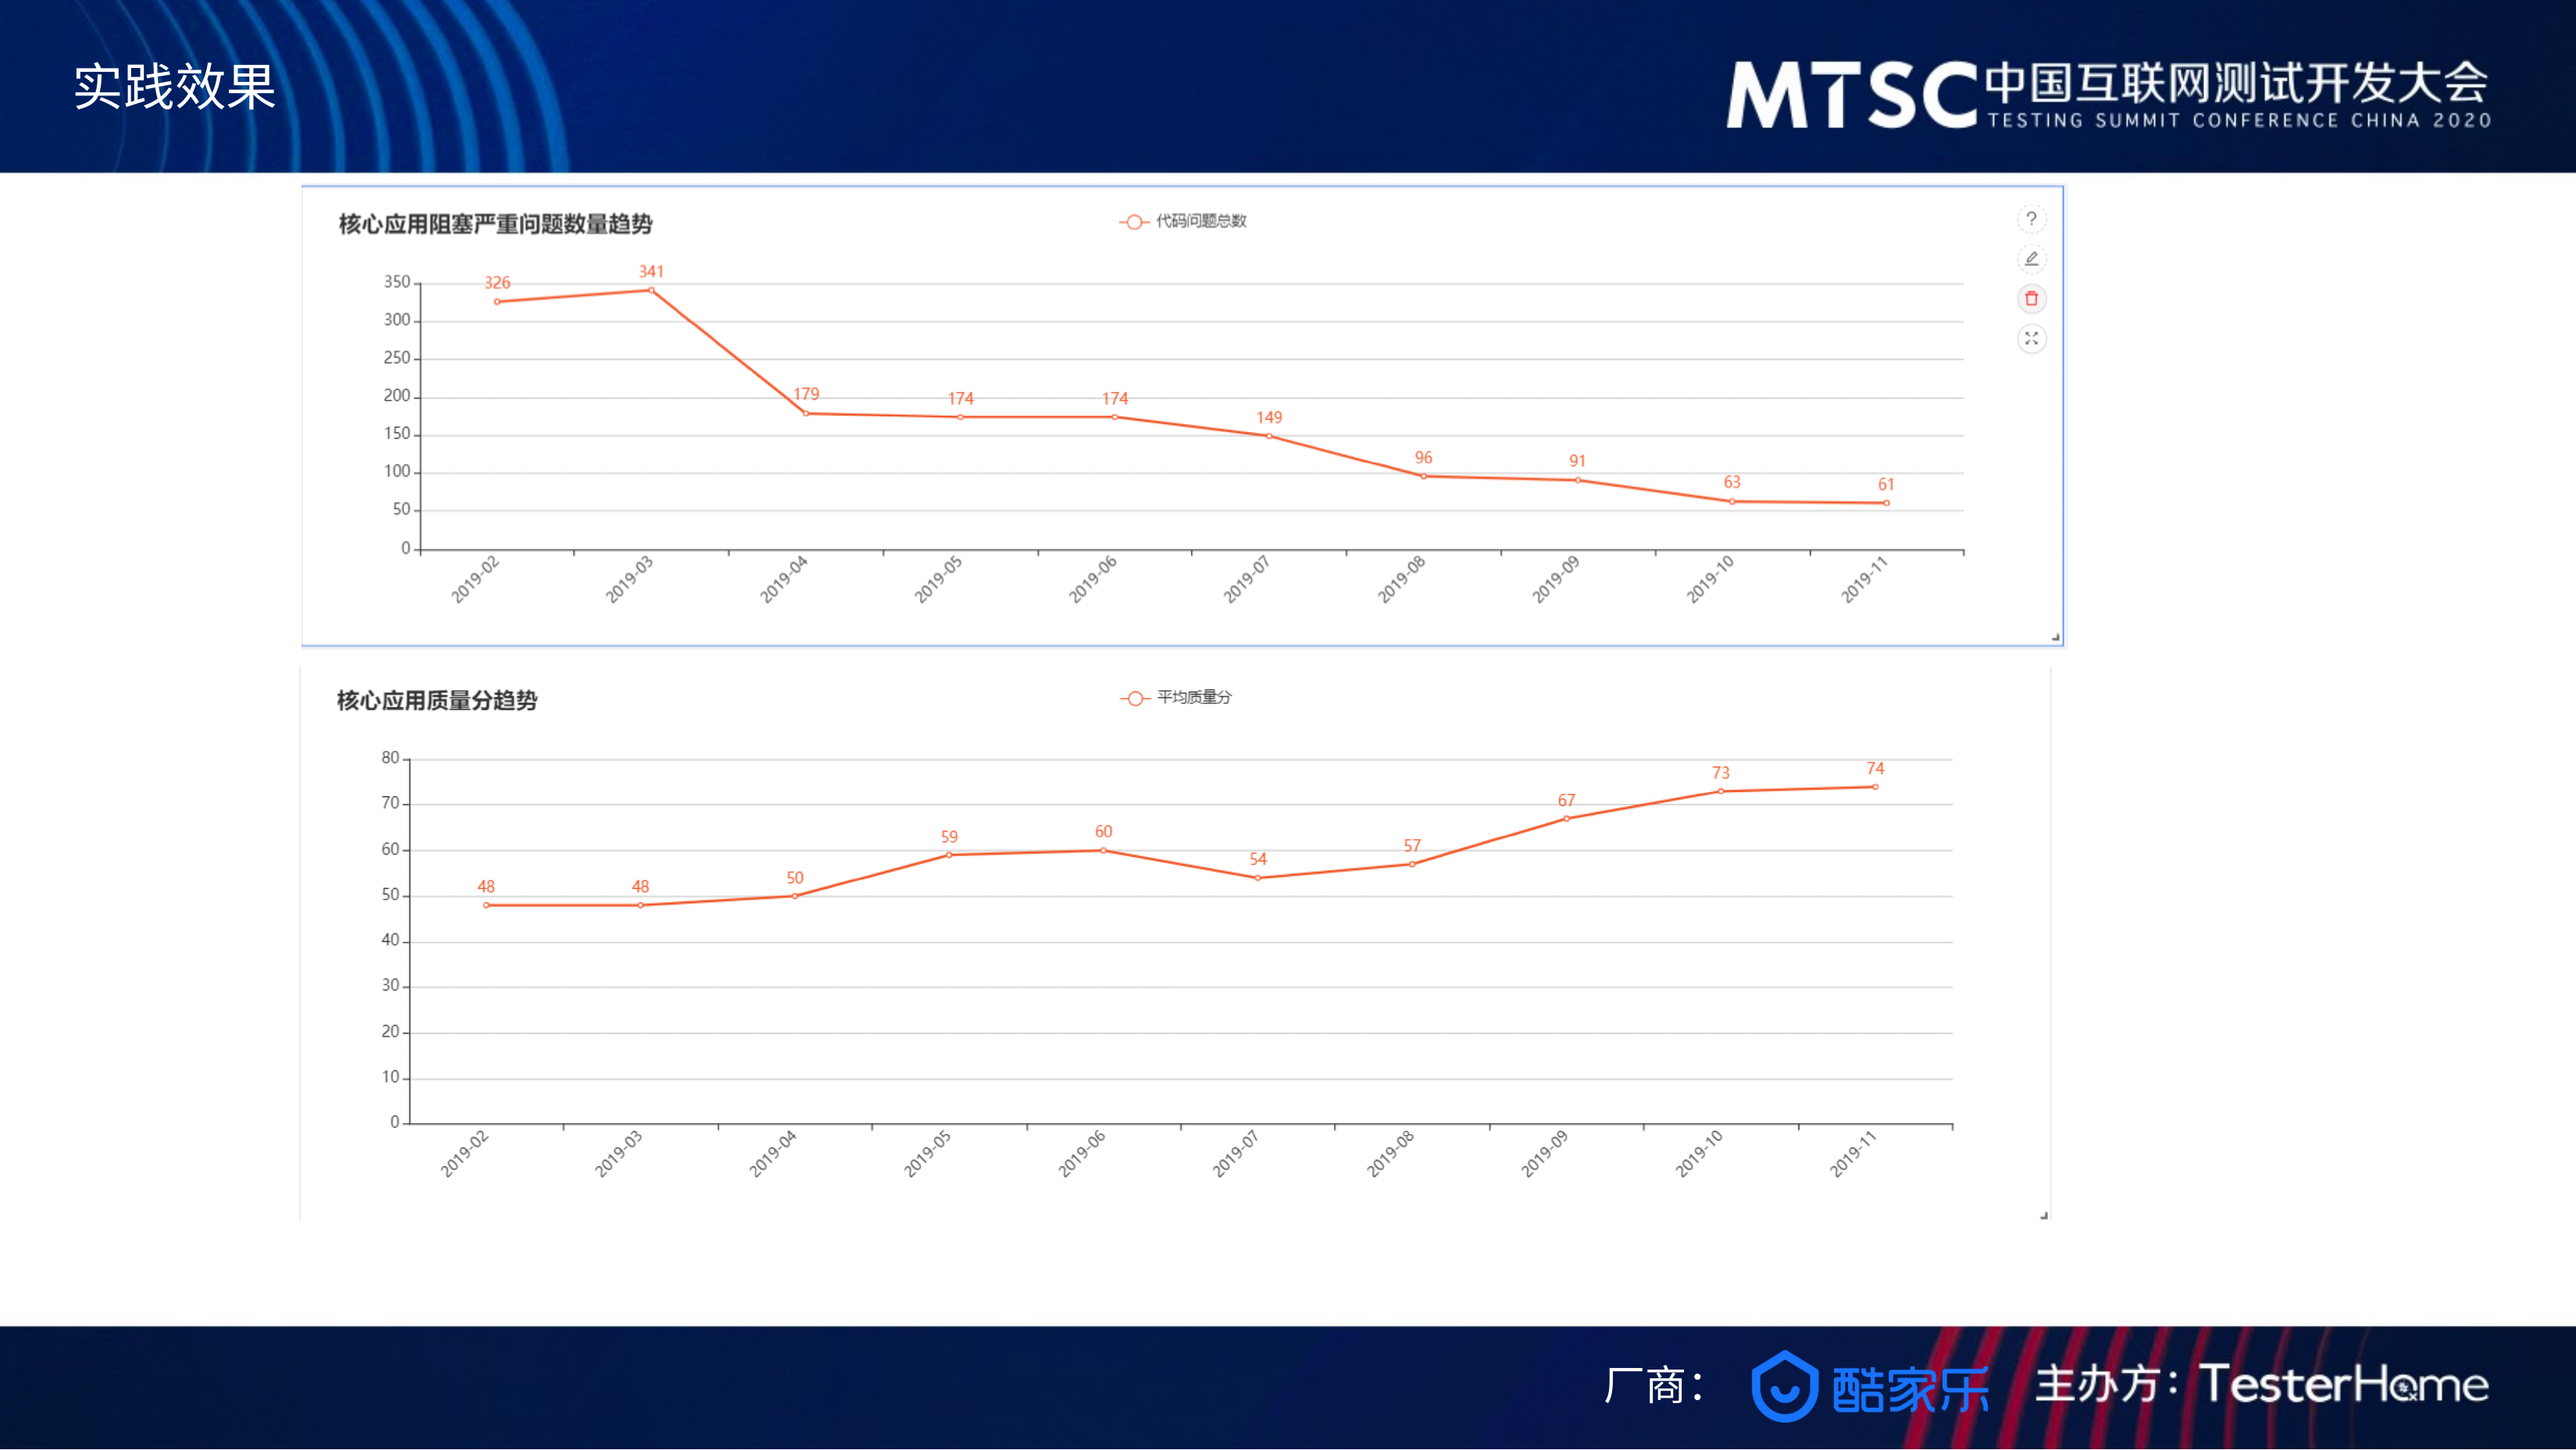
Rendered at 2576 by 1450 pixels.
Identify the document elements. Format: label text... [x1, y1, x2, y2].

title 实践效果 [70, 52, 280, 297]
picture [0, 0, 2576, 1449]
footer 厂商： [1602, 1354, 1732, 1450]
